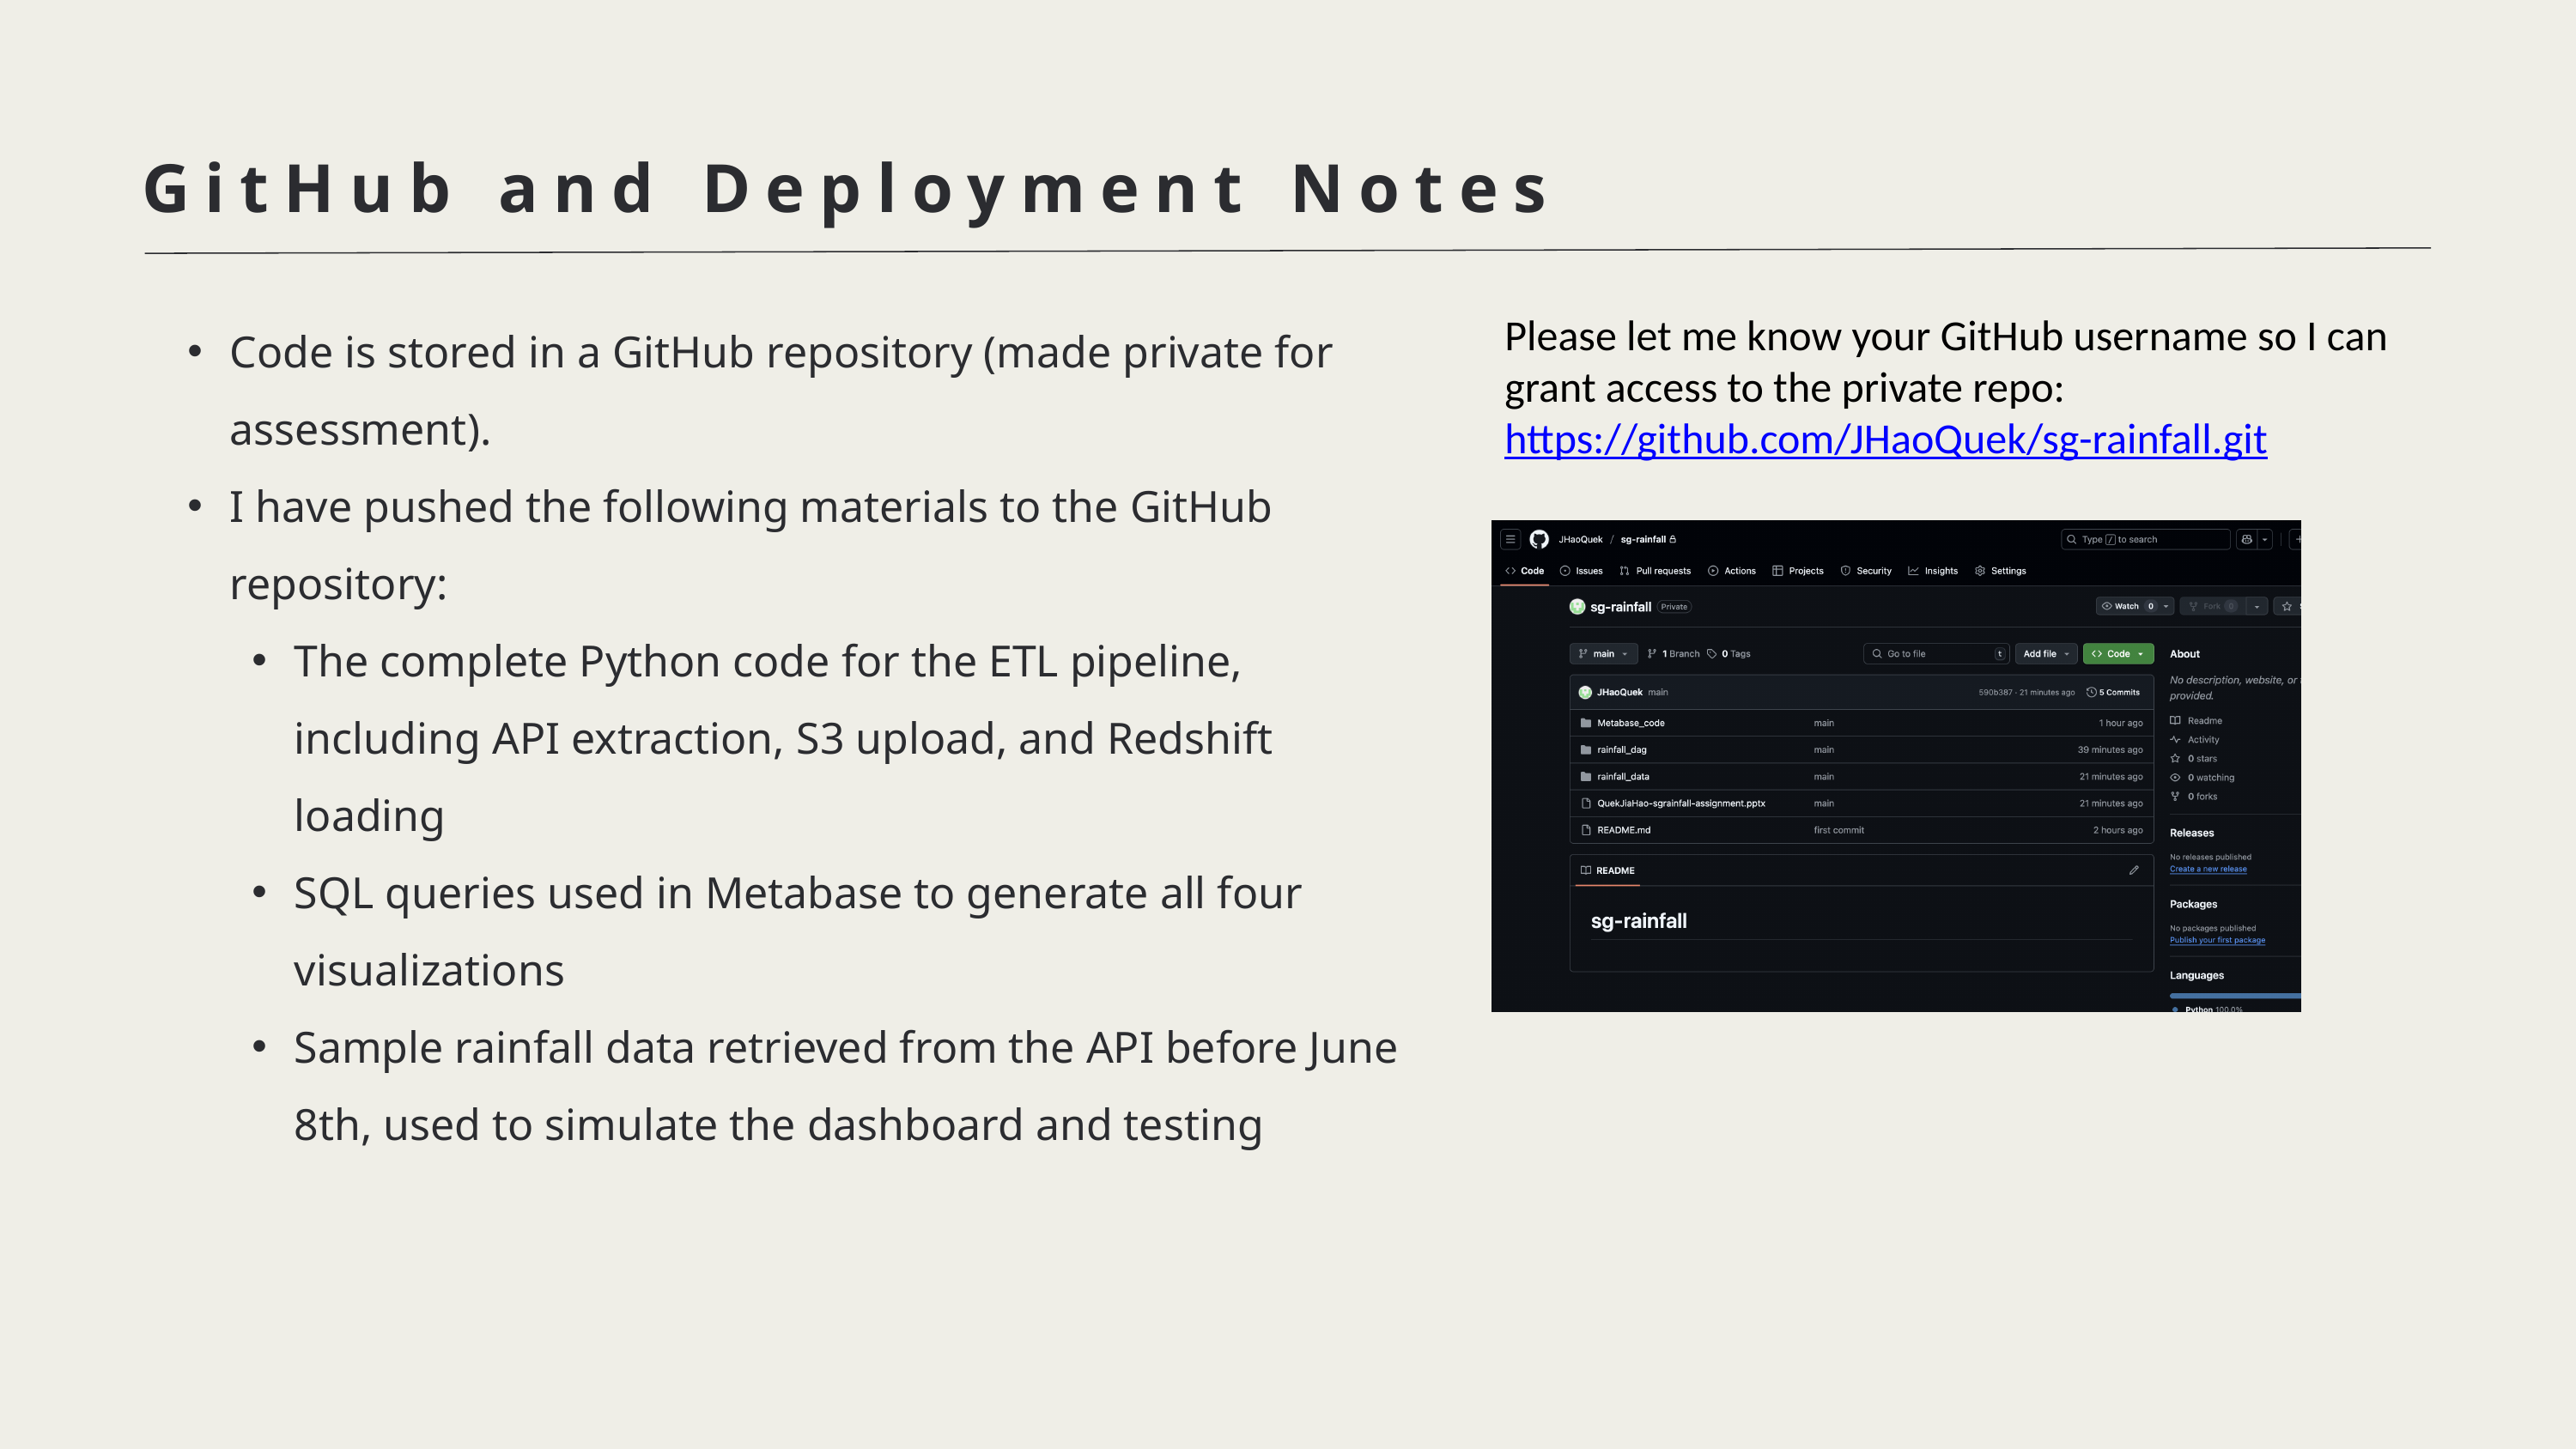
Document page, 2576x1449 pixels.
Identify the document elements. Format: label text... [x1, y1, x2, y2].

text_box Please let me know your GitHub username so I can grant access to the private repo: https://github.com/JHaoQuek/sg-rainfall.git [1492, 300, 2447, 520]
text_box GitHub and Deployment Notes [142, 132, 2428, 226]
text_box Code is stored in a GitHub repository (made private for assessment). I have pushed the following materials to the GitHub repository: The complete Python code for the ETL pipeline, including API extraction, S3 upload, and Redshift loading SQL queries used in Metabase to generate all four visualizations Sample rainfall data retrieved from the API before June 8th, used to simulate the dashboard and testing [144, 299, 1406, 1149]
picture [1492, 520, 2301, 1012]
